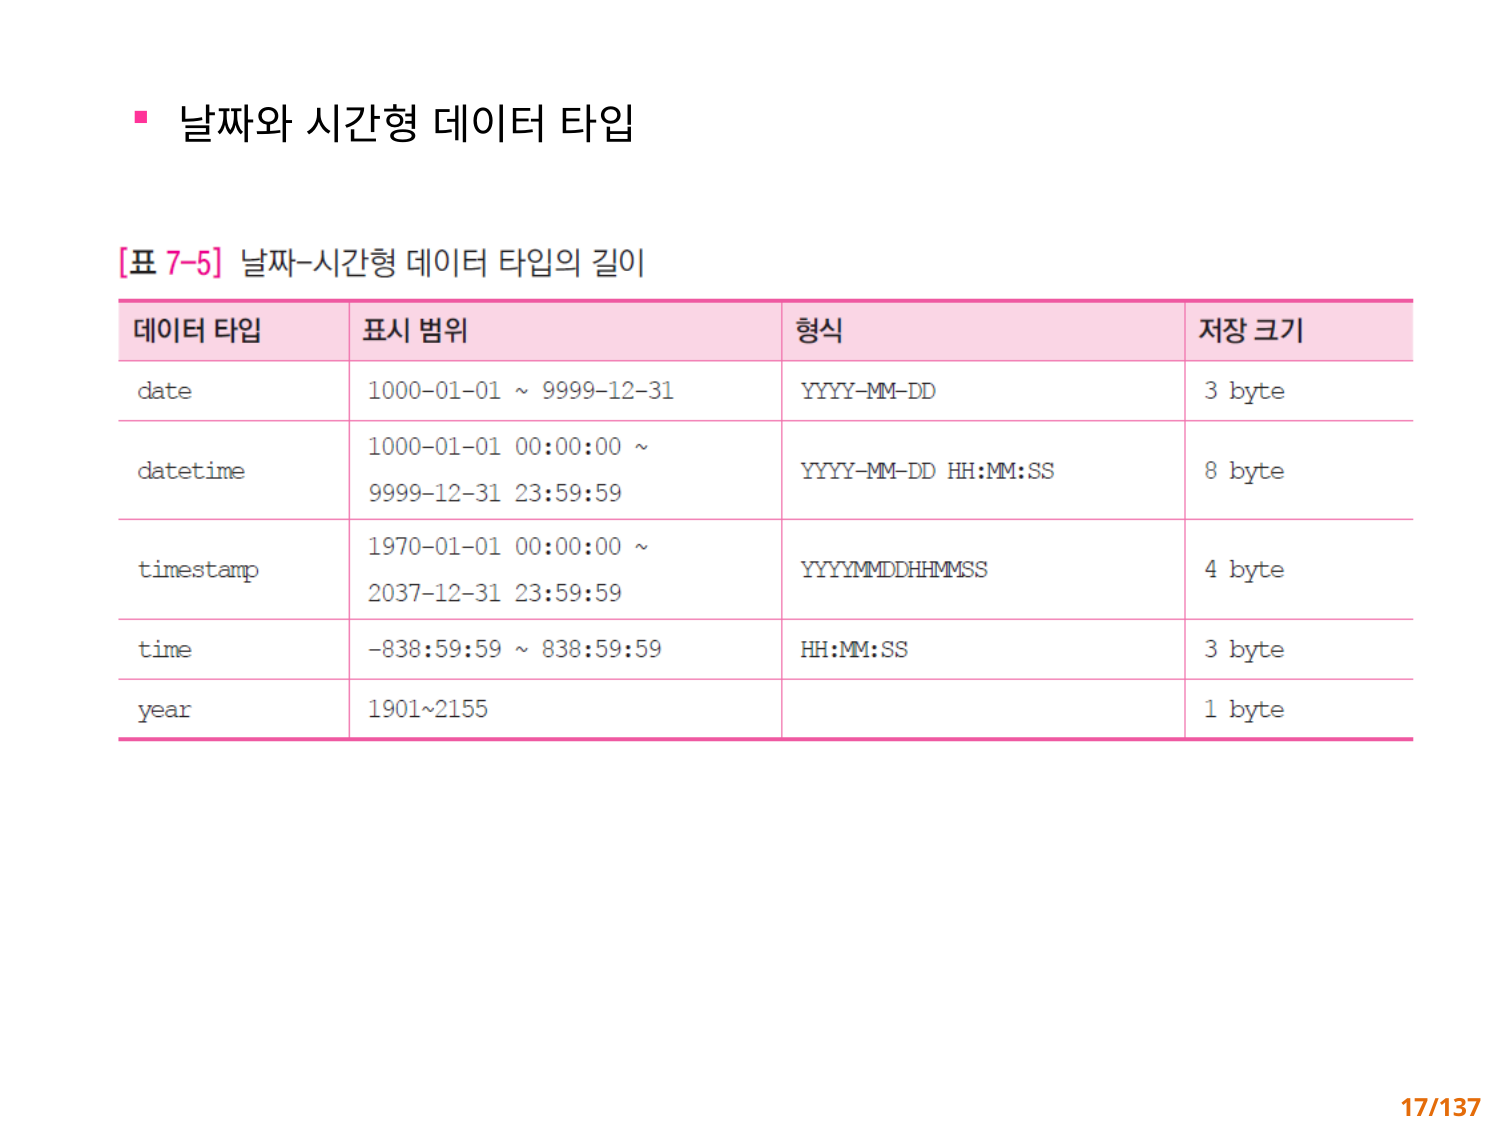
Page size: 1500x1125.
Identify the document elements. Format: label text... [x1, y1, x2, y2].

list 날짜와 시간형 데이터 타입 [41, 90, 1459, 173]
picture [96, 231, 1436, 752]
